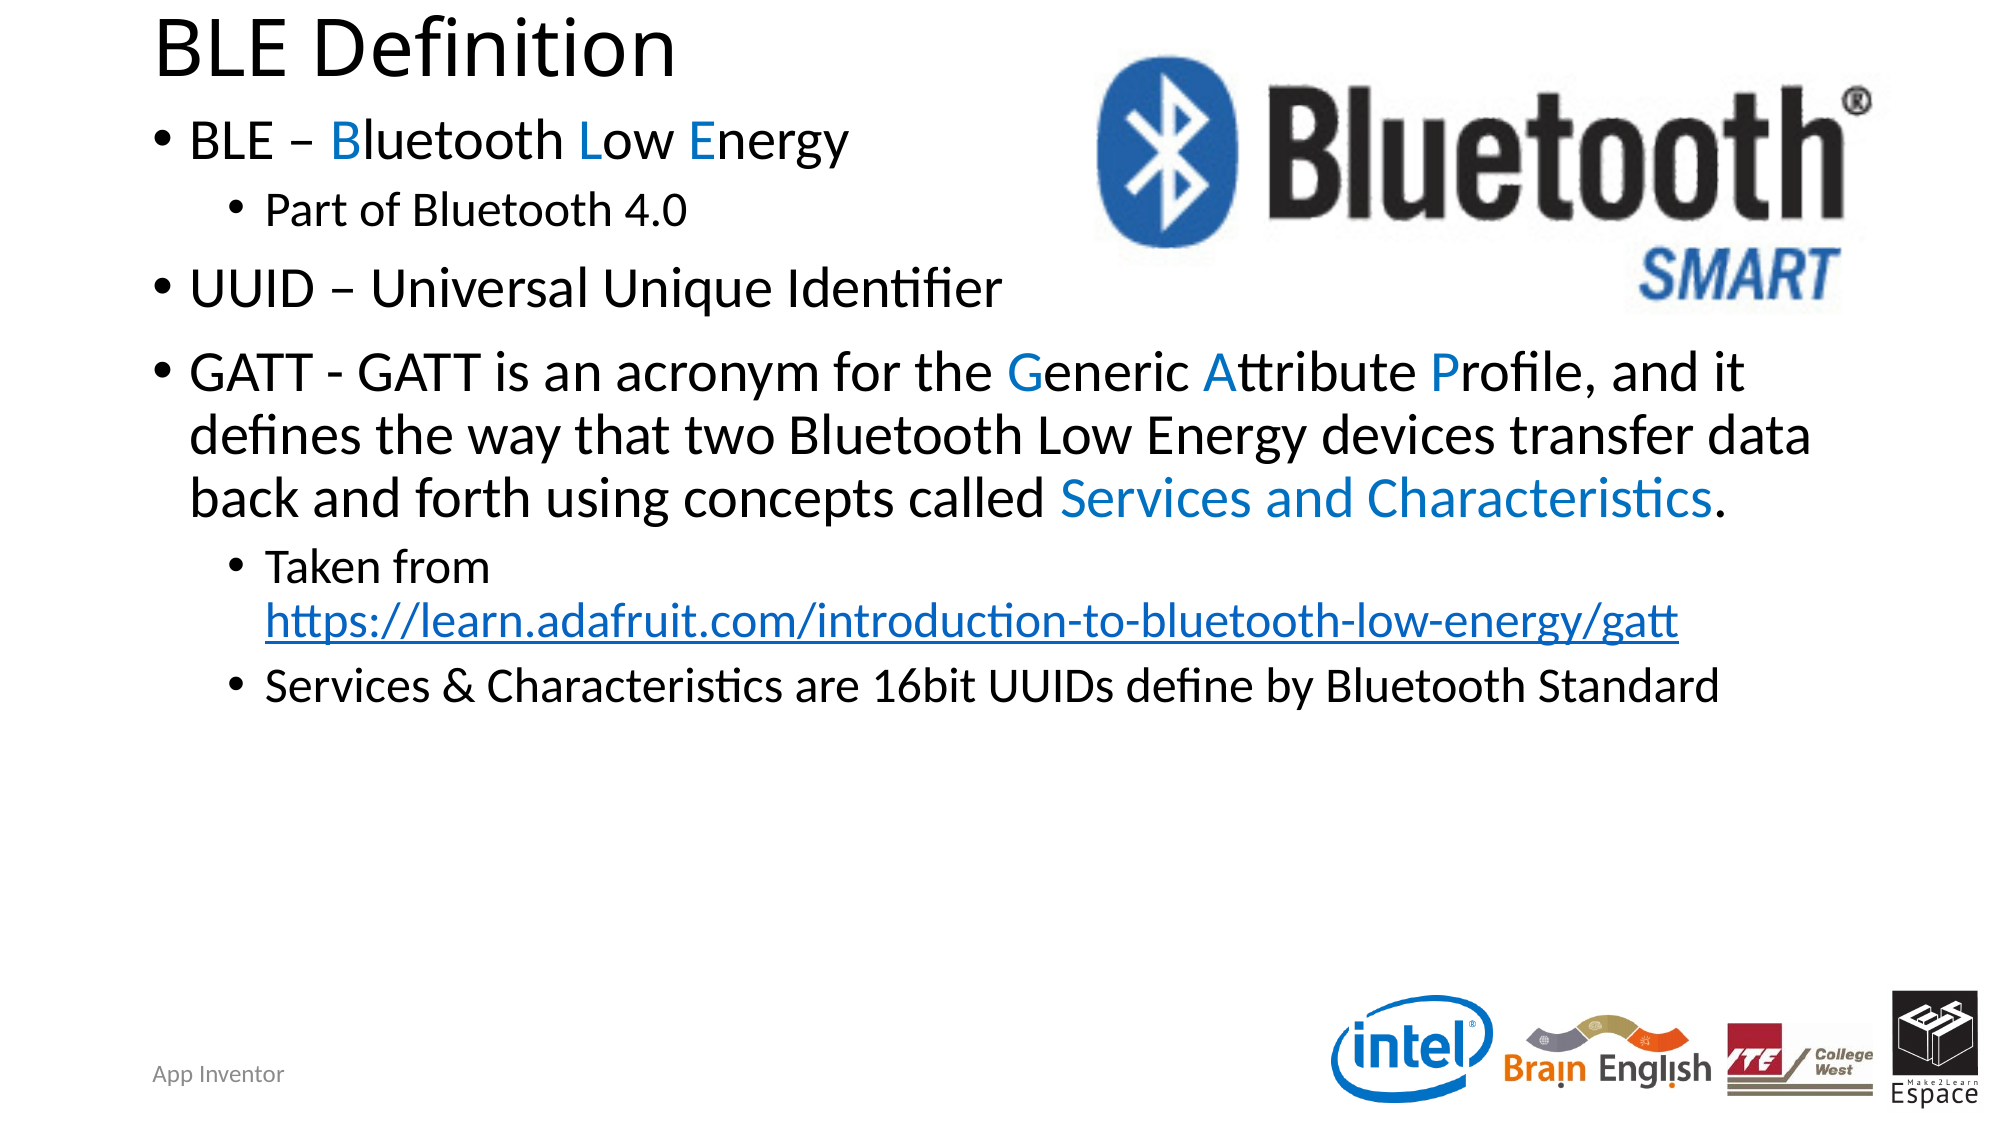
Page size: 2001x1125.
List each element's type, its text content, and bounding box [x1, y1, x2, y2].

picture [1023, 0, 1951, 382]
picture [1727, 1023, 1873, 1096]
list BLE – Bluetooth Low Energy Part of Bluetooth 4.0 UUID – Universal Unique Identifier GATT - GATT is an acronym for the Generic Attribute Profile, and it defines the way that two Bluetooth Low Energy devices transfer data back and forth using concepts called Services and Characteristics. Taken from https://learn.adafruit.com/introduction-to-bluetooth-low-energy/gatt Services & Characteristics are 16bit UUIDs define by Bluetooth Standard [137, 101, 1863, 1043]
footer App Inventor [137, 1042, 1038, 1103]
picture [1886, 983, 1987, 1115]
title BLE Definition [137, 0, 1023, 101]
picture [1494, 1043, 1718, 1096]
picture [1331, 1043, 1493, 1103]
